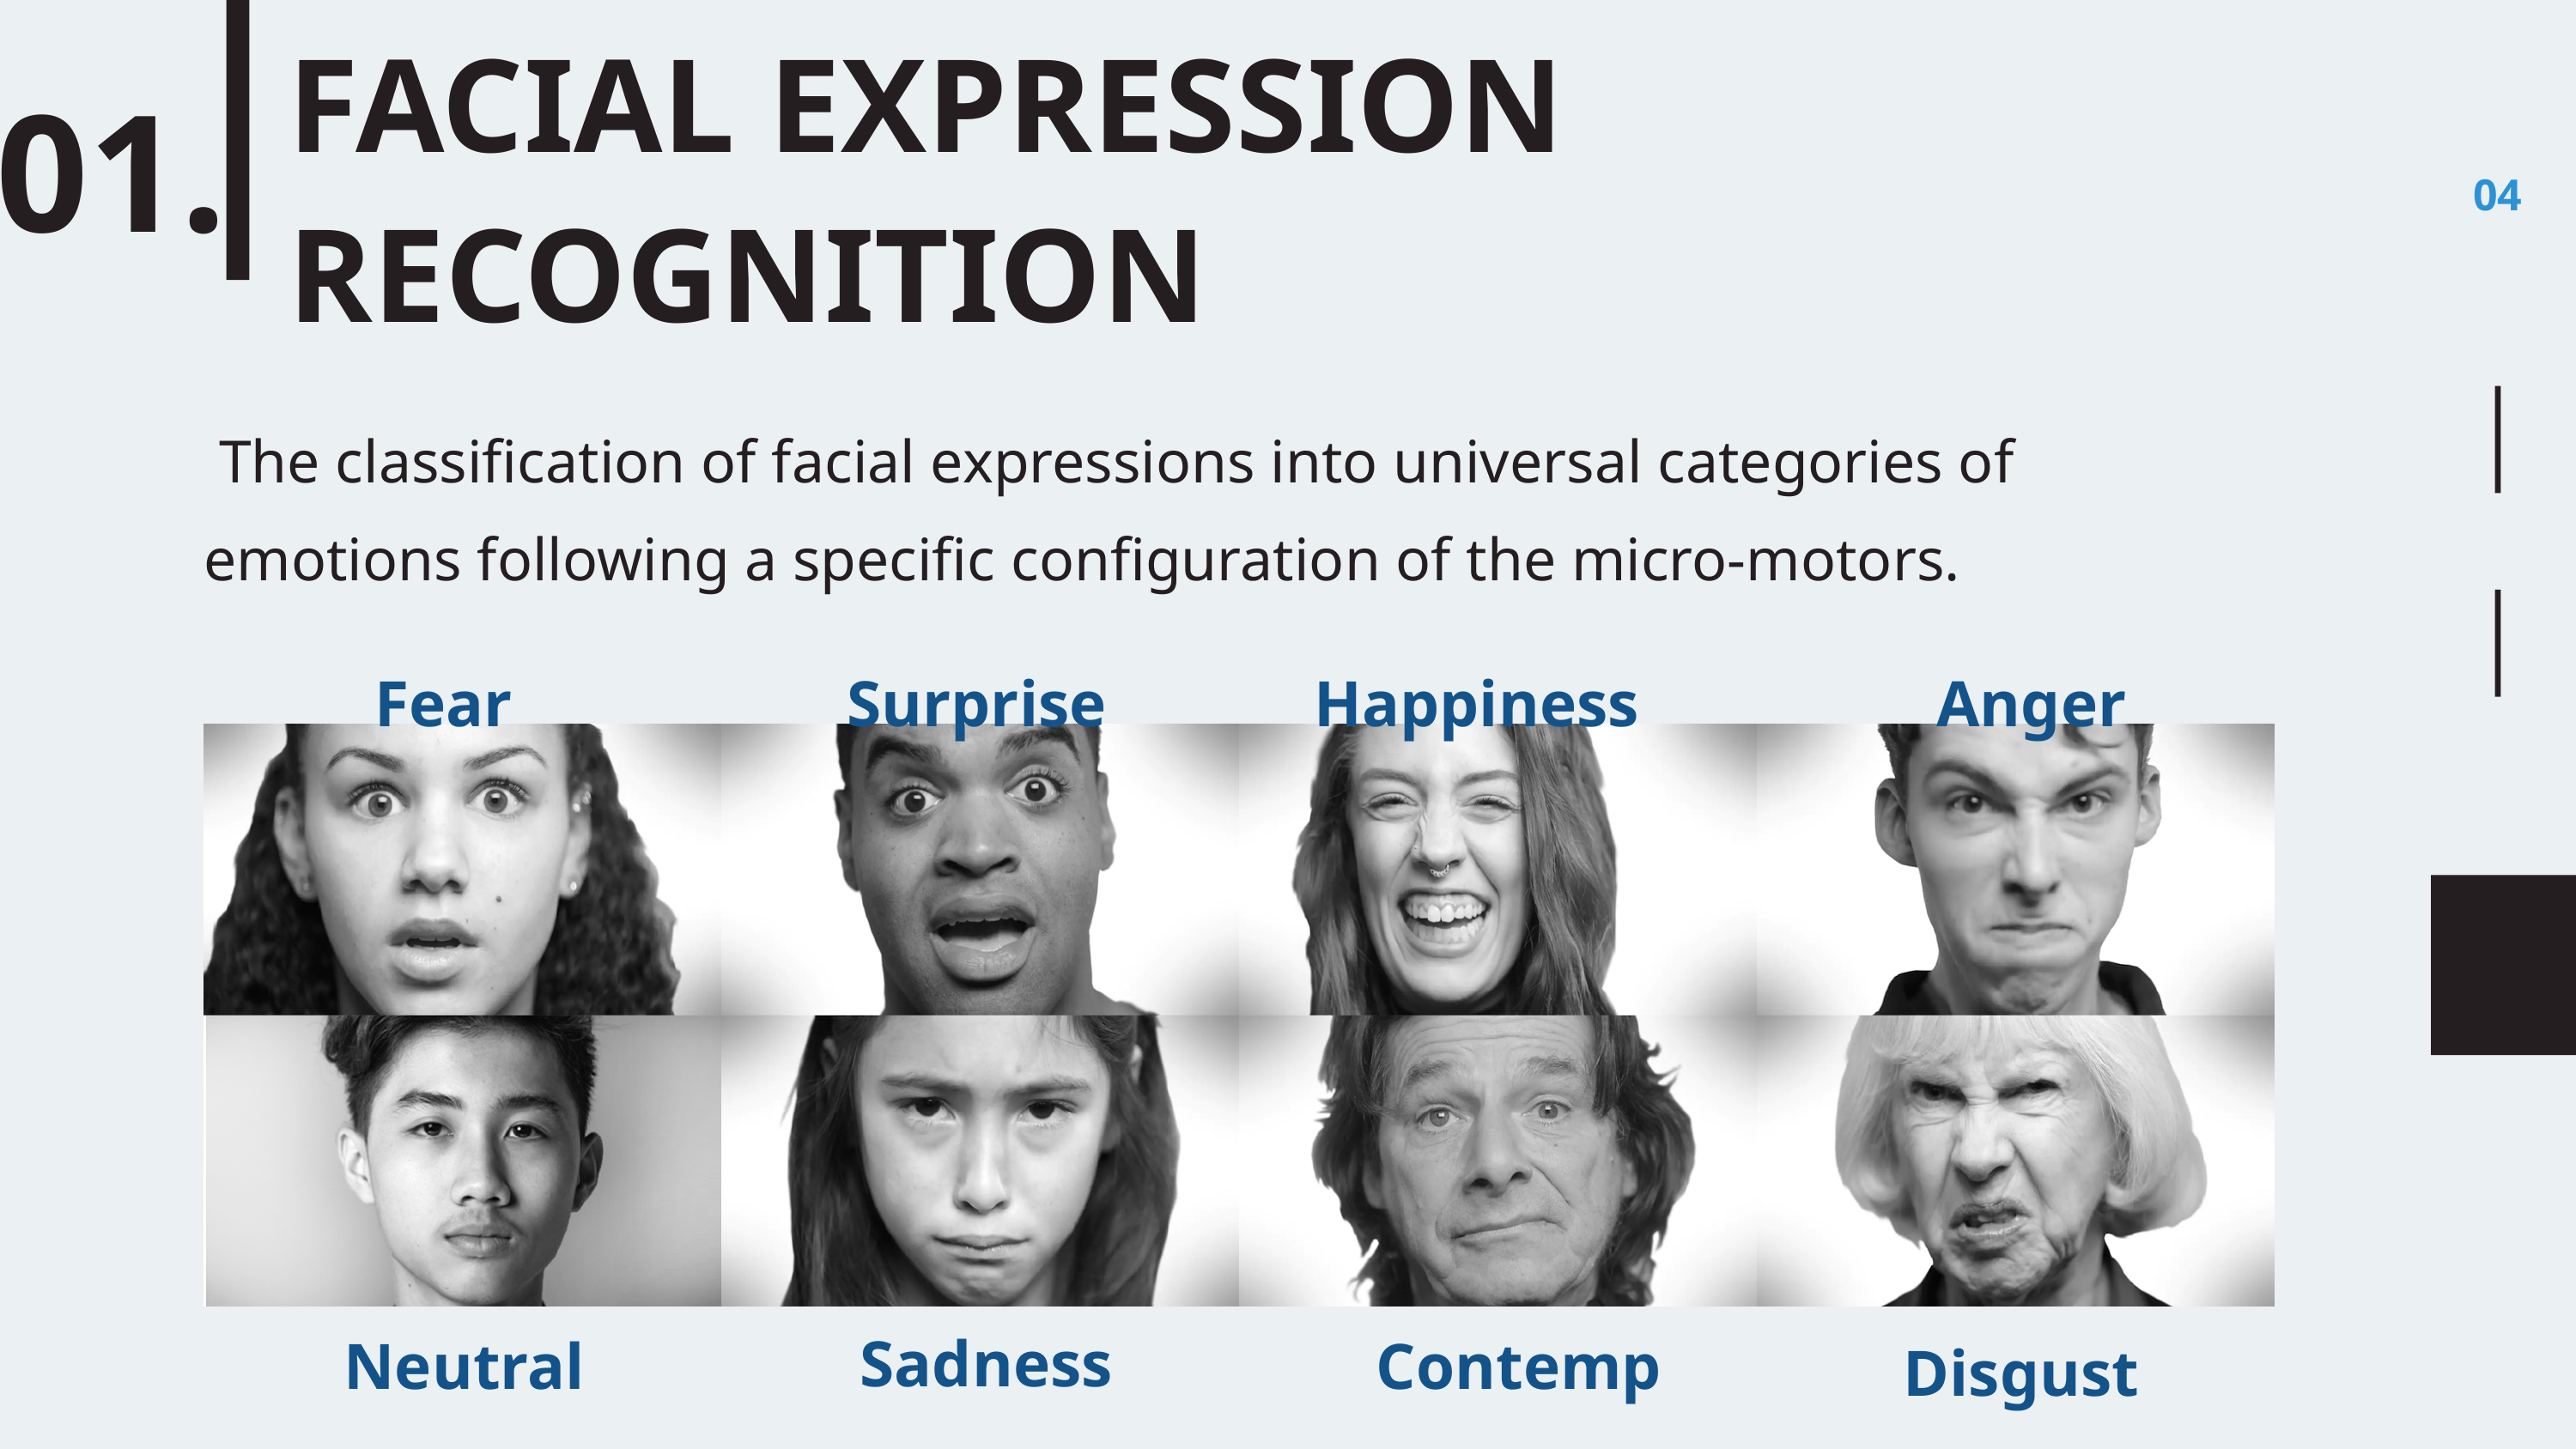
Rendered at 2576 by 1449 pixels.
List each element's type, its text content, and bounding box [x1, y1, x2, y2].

text_box 01. [0, 70, 321, 265]
text_box The classification of facial expressions into universal categories of emotions following a specific configuration of the micro-motors. [204, 396, 2275, 592]
text_box [226, 265, 250, 281]
text_box Anger [1936, 634, 2201, 724]
text_box FACIAL EXPRESSION RECOGNITION [287, 8, 1643, 349]
text_box Neutral [343, 1316, 608, 1403]
text_box [2431, 875, 2576, 1056]
text_box [2494, 589, 2501, 697]
text_box Surprise [847, 634, 1111, 724]
text_box Happiness [1314, 634, 1643, 724]
text_box Disgust [1903, 1316, 2167, 1409]
text_box Contempt [1376, 1316, 1672, 1449]
text_box [2494, 385, 2501, 494]
text_box Sadness [860, 1316, 1124, 1400]
text_box Fear [374, 634, 573, 724]
text_box 04 [2449, 147, 2523, 220]
picture [204, 724, 2275, 1307]
text_box [226, 0, 250, 70]
